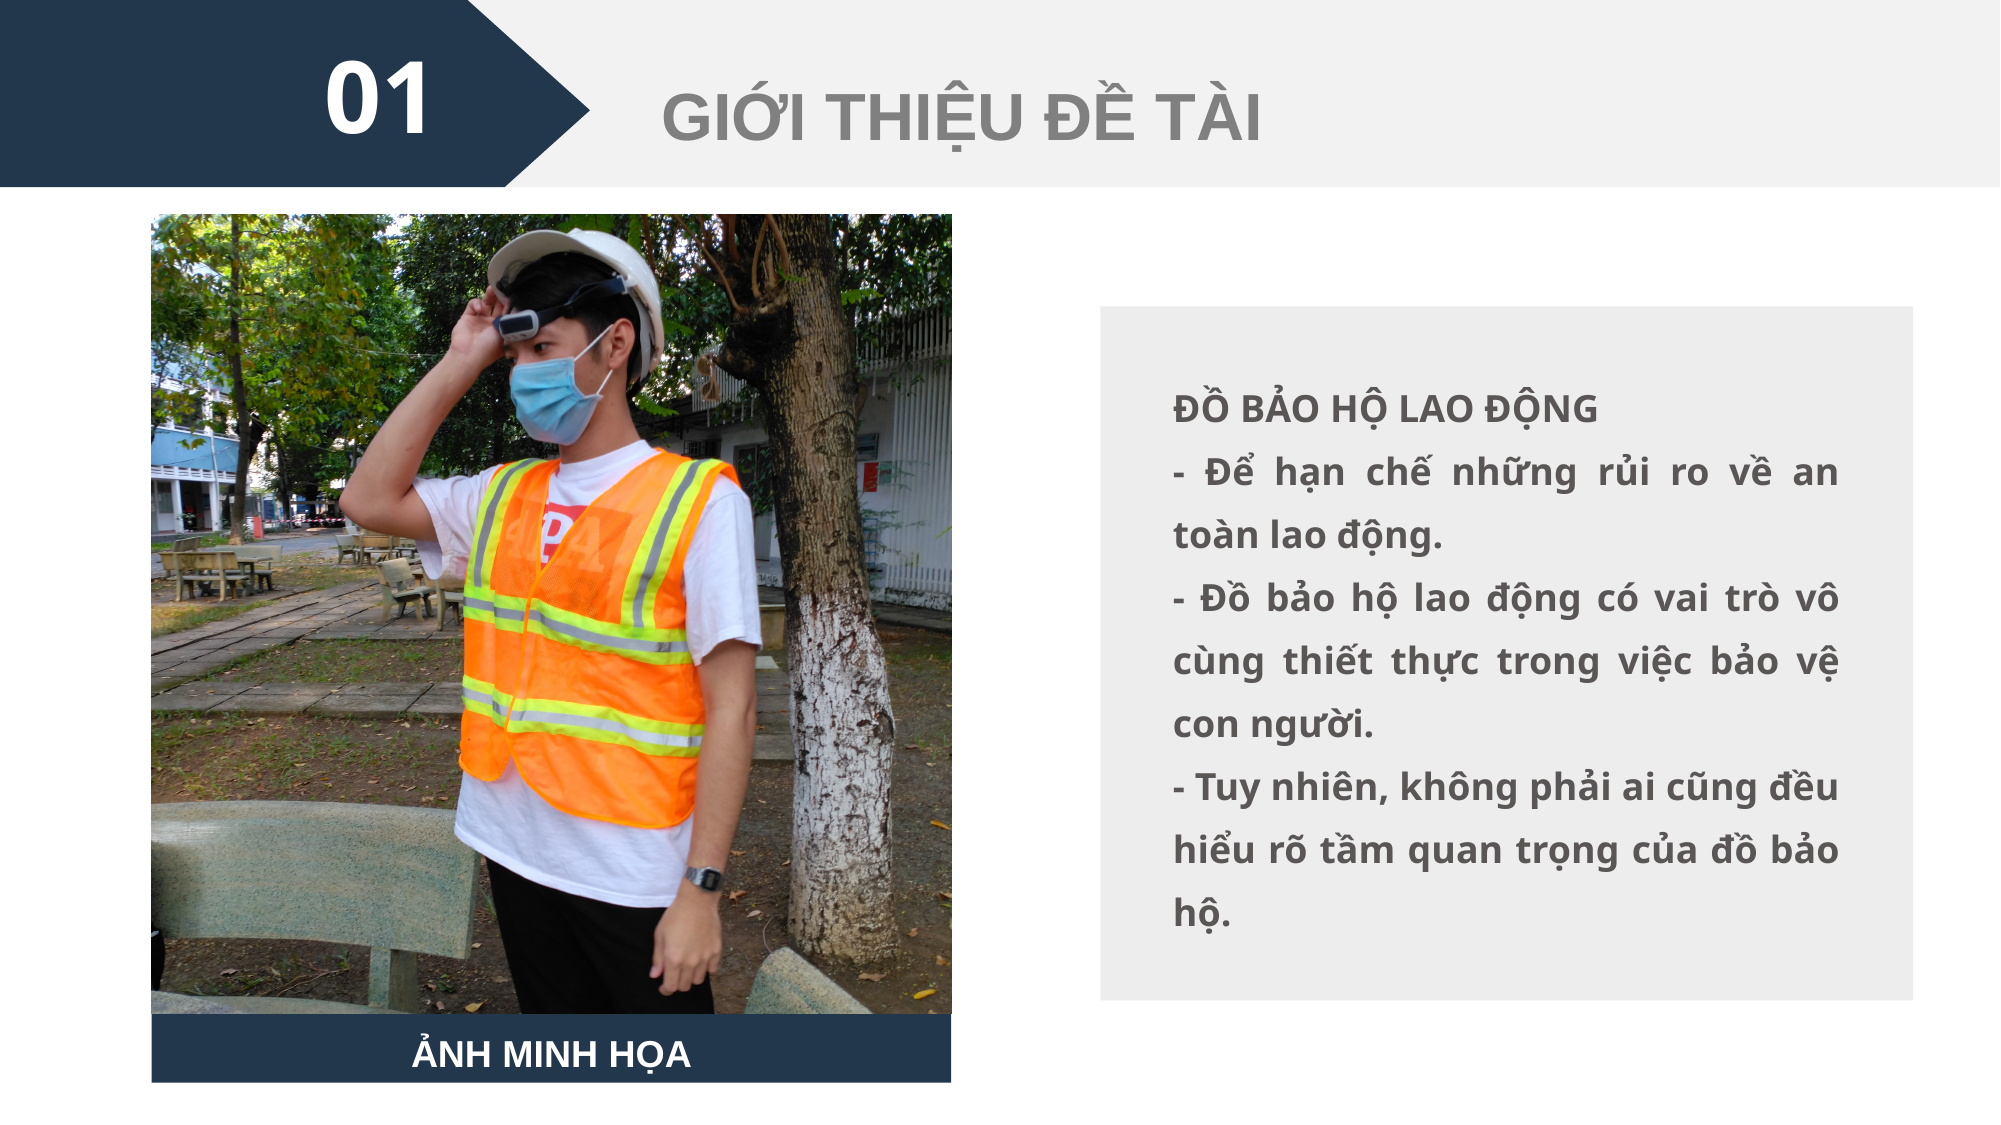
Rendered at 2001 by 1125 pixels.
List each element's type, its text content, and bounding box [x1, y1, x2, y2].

text_box ĐỒ BẢO HỘ LAO ĐỘNG - Để hạn chế những rủi ro về an toàn lao động. - Đồ bảo hộ lao động có vai trò vô cùng thiết thực trong việc bảo vệ con người. - Tuy nhiên, không phải ai cũng đều hiểu rõ tầm quan trọng của đồ bảo hộ. [1158, 359, 1856, 942]
text_box [0, 0, 592, 189]
text_box [1099, 305, 1914, 1001]
text_box [471, 0, 2000, 188]
text_box ẢNH MINH HỌA [151, 1014, 952, 1082]
text_box 01 [309, 25, 455, 161]
picture [151, 214, 952, 1014]
text_box GIỚI THIỆU ĐỀ TÀI [628, 55, 1652, 161]
